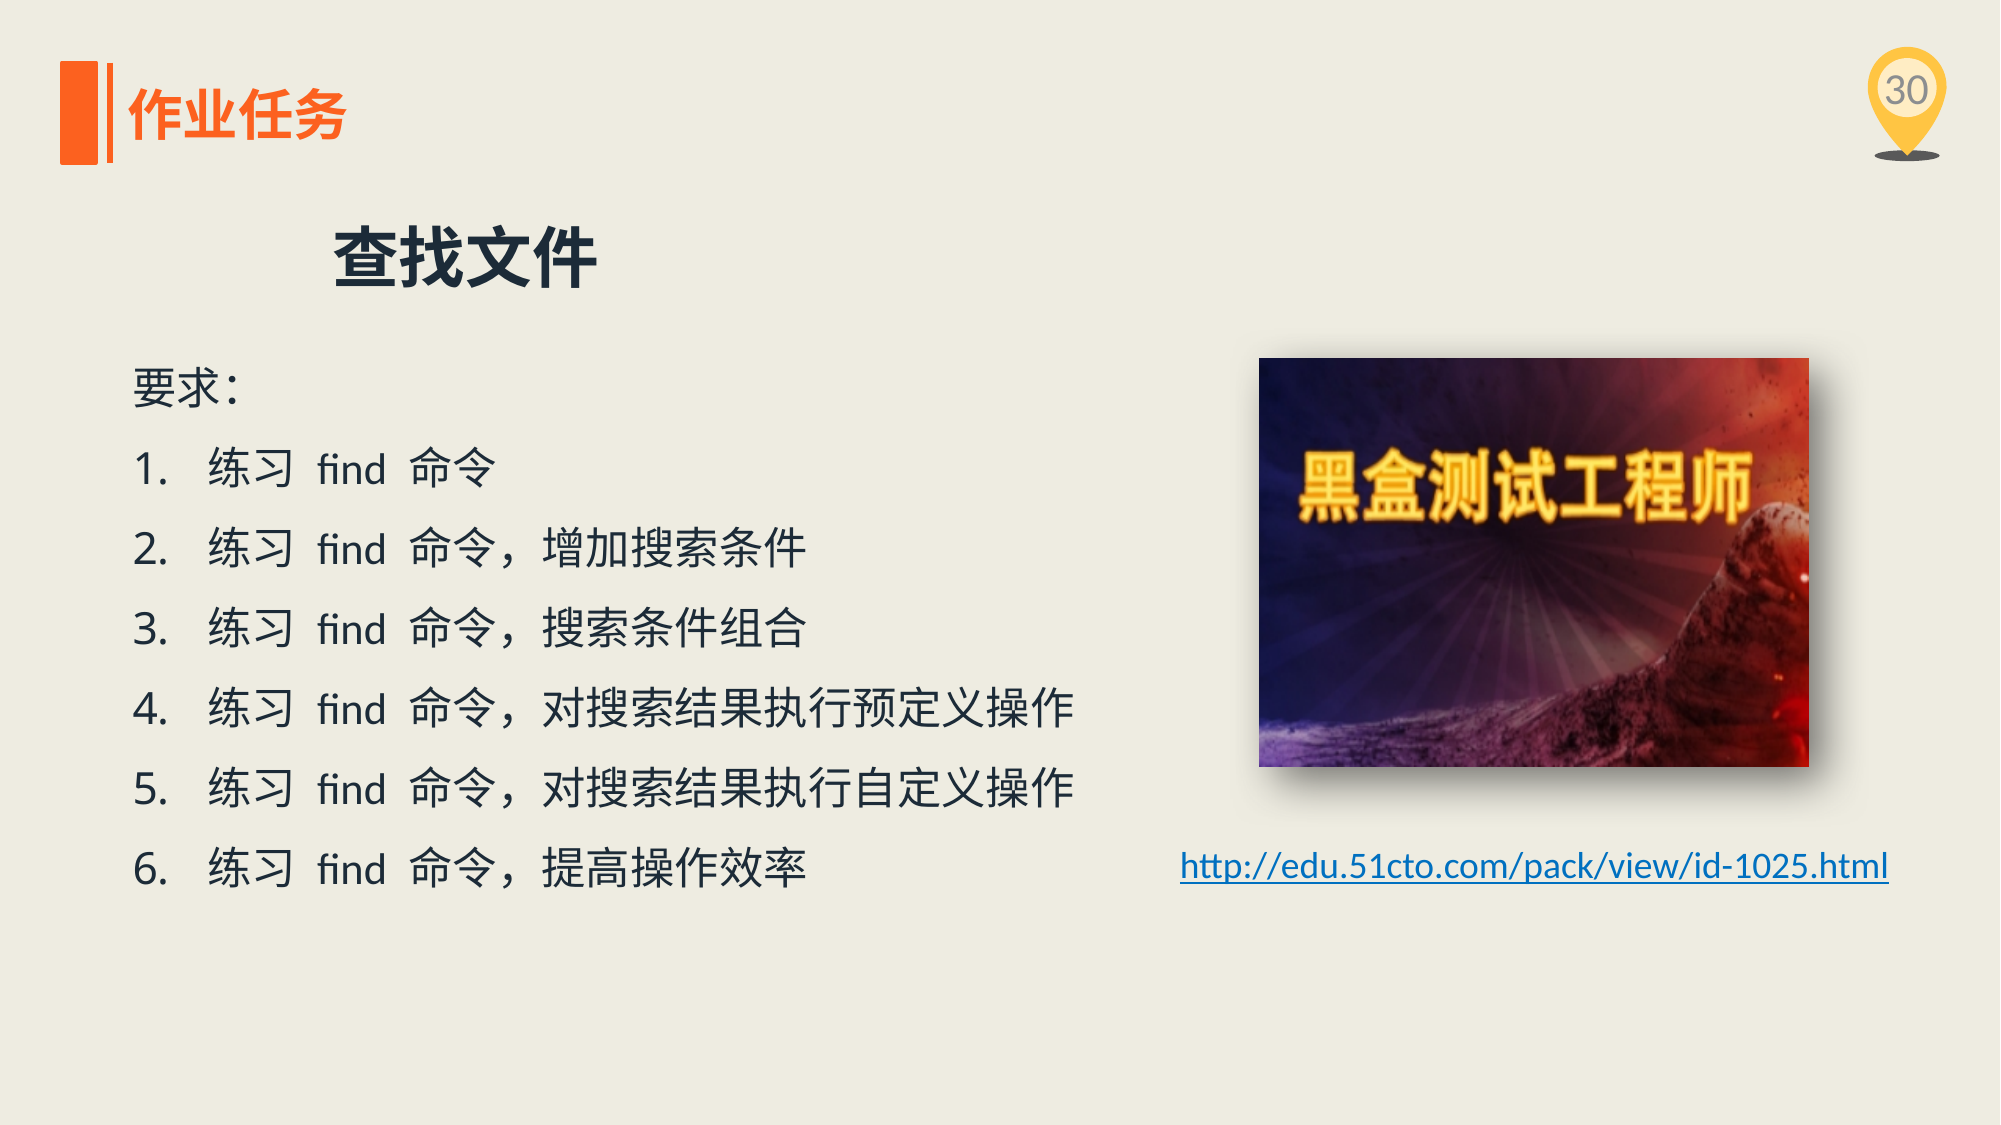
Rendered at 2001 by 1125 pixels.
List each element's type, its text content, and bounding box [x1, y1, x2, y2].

text_box 查找文件 [317, 208, 614, 303]
picture [1259, 358, 1809, 767]
text_box 作业任务 [115, 72, 577, 154]
text_box 要求： 练习 find 命令 练习 find 命令，增加搜索条件 练习 find 命令，搜索条件组合 练习 find 命令，对搜索结果执行预定义操作 练习 find 命令，对搜索结果执行自定义操作 练习 find 命令，提高操作效率 [117, 326, 1178, 901]
slide_number 30 [1673, 57, 2000, 118]
text_box http://edu.51cto.com/pack/view/id-1025.html [1165, 834, 1905, 894]
text_box [60, 61, 98, 165]
